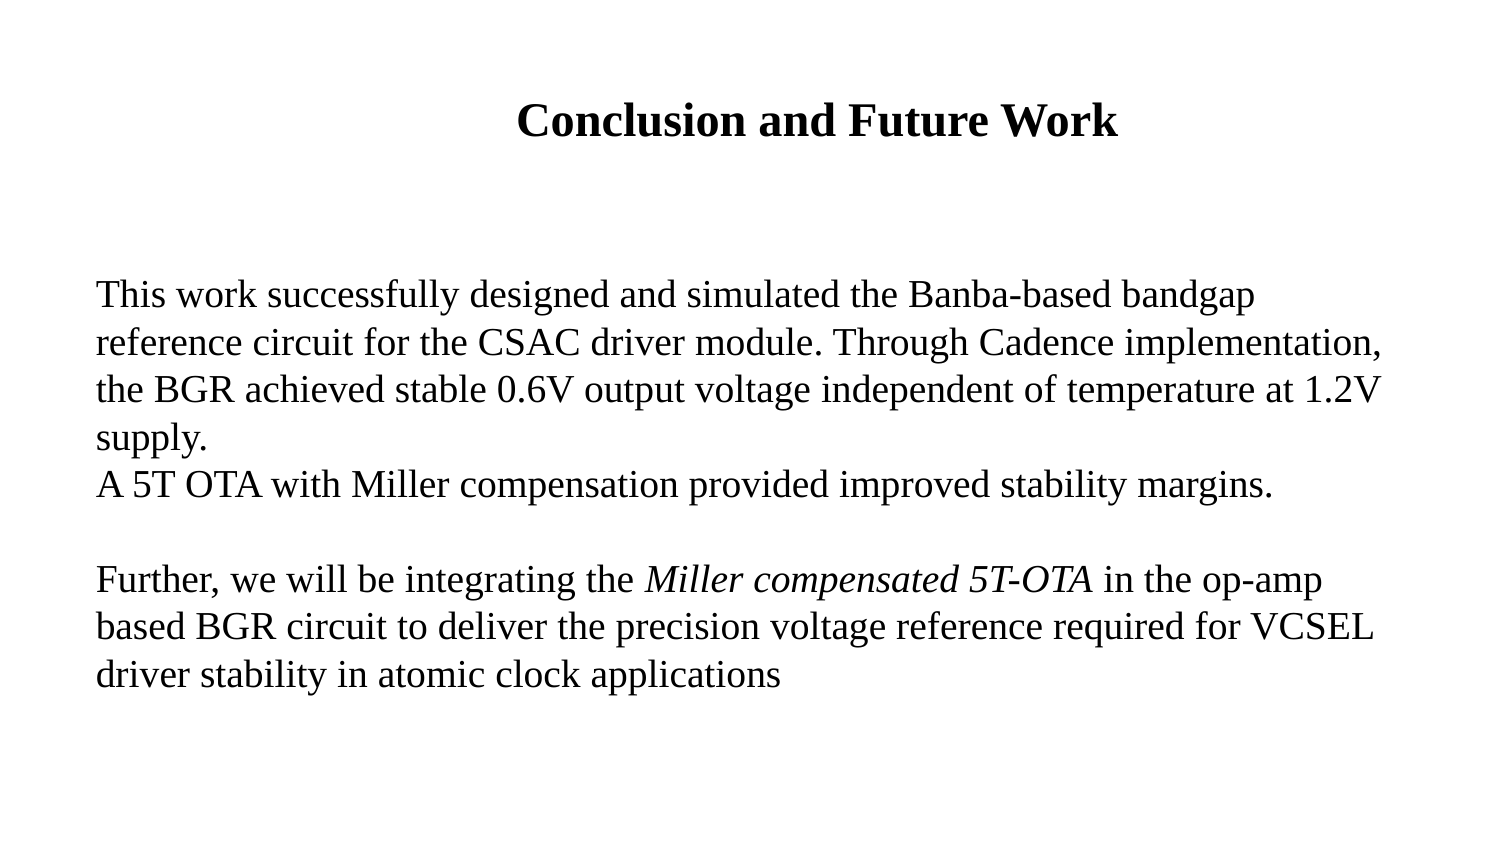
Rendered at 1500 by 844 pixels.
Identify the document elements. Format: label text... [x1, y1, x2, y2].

title Conclusion and Future Work [51, 72, 1449, 167]
text_box This work successfully designed and simulated the Banba-based bandgap reference circuit for the CSAC driver module. Through Cadence implementation, the BGR achieved stable 0.6V output voltage independent of temperature at 1.2V supply. A 5T OTA with Miller compensation provided improved stability margins. Further, we will be integrating the Miller compensated 5T-OTA in the op-amp based BGR circuit to deliver the precision voltage reference required for VCSEL driver stability in atomic clock applications [80, 253, 1403, 711]
